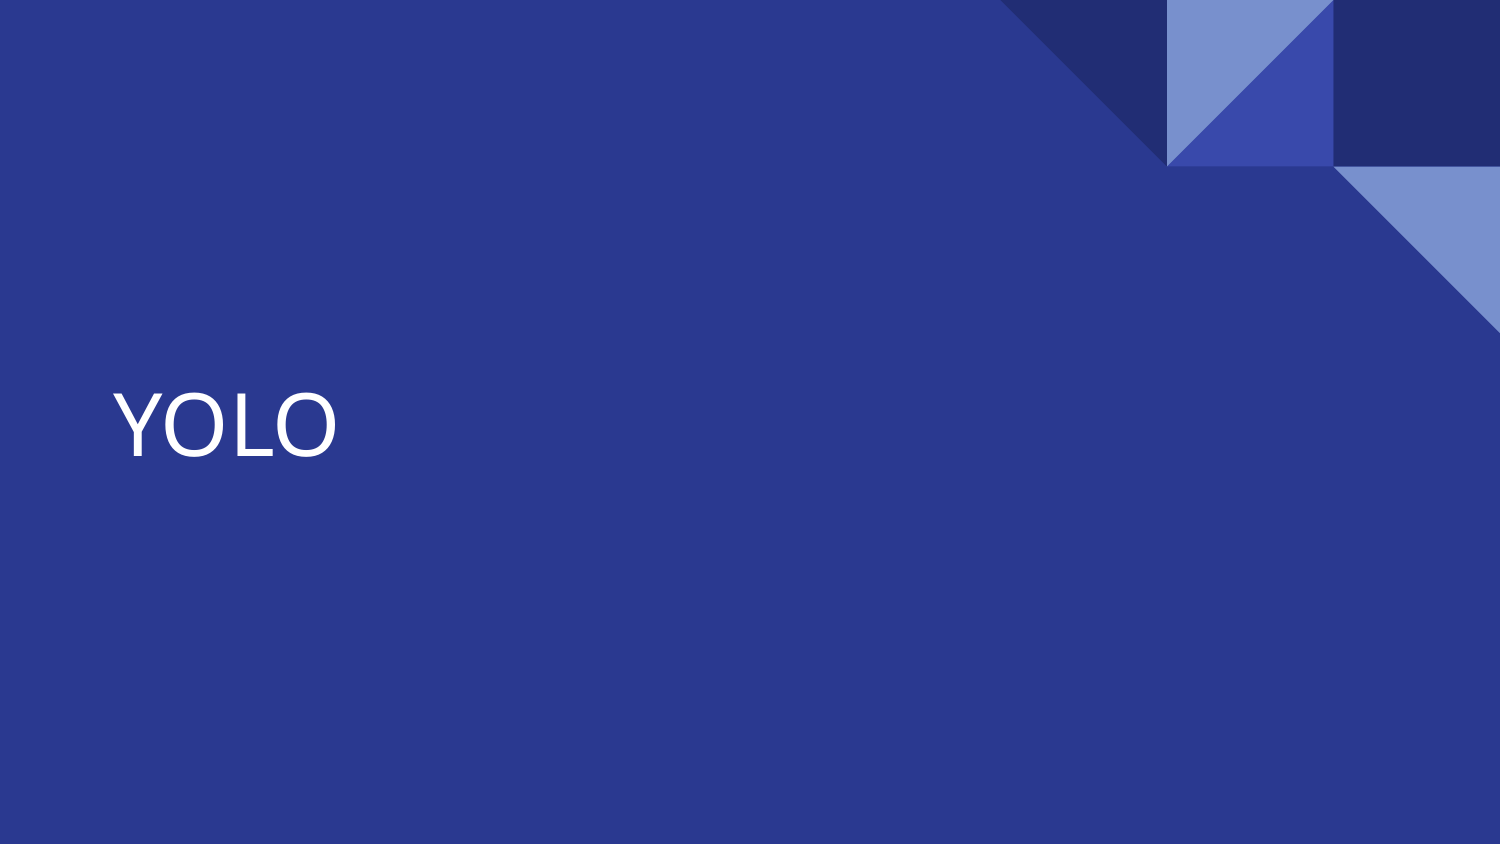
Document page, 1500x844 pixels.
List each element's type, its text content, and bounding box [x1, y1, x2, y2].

title YOLO [98, 353, 1447, 491]
